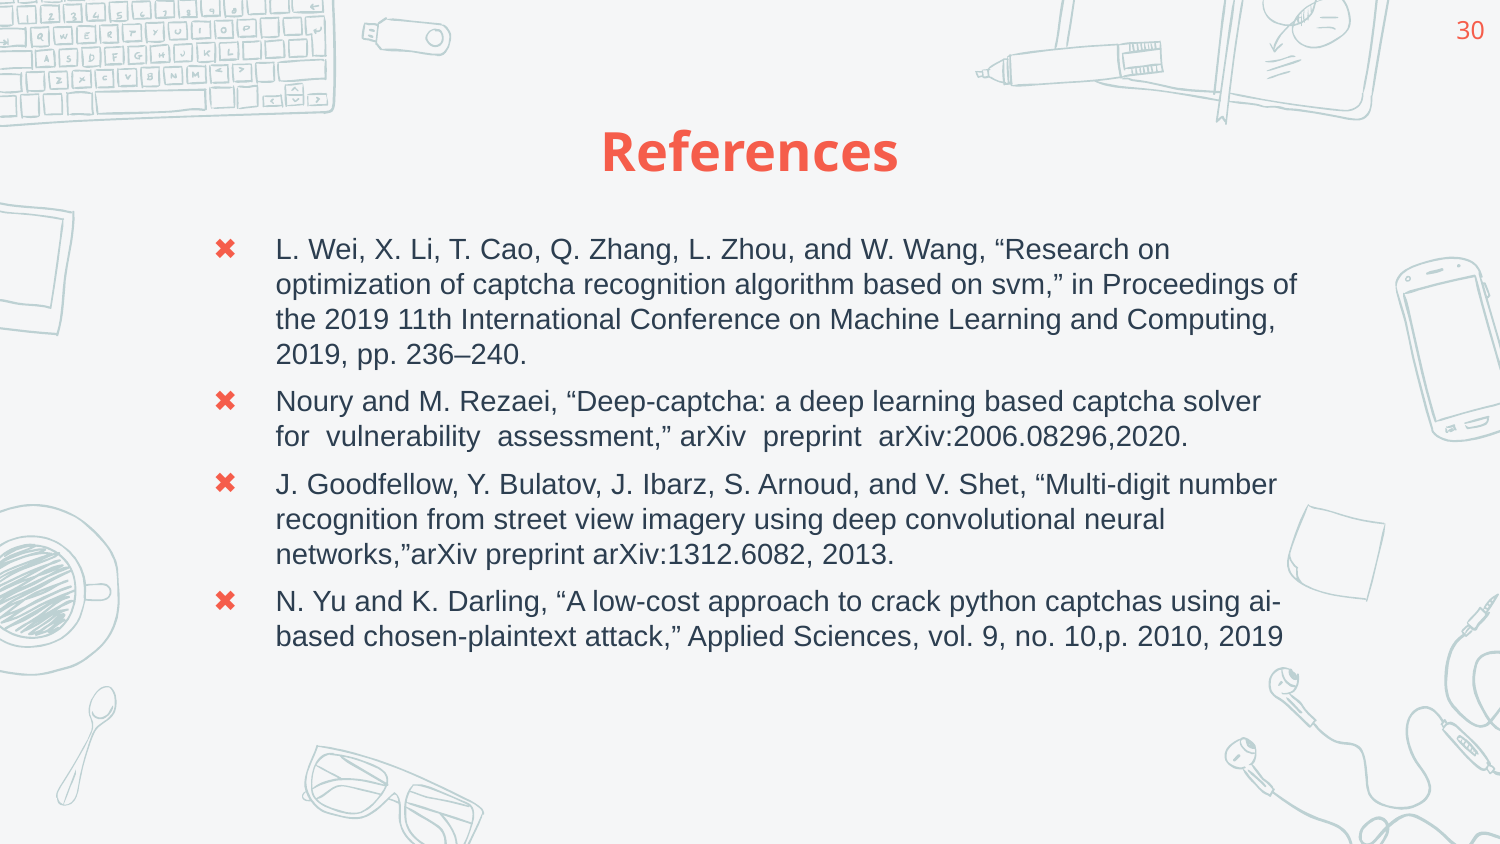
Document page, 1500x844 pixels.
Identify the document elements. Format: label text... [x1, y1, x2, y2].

list L. Wei, X. Li, T. Cao, Q. Zhang, L. Zhou, and W. Wang, “Research on optimization of captcha recognition algorithm based on svm,” in Proceedings of the 2019 11th International Conference on Machine Learning and Computing, 2019, pp. 236–240. Noury and M. Rezaei, “Deep-captcha: a deep learning based captcha solver for vulnerability assessment,” arXiv preprint arXiv:2006.08296,2020. J. Goodfellow, Y. Bulatov, J. Ibarz, S. Arnoud, and V. Shet, “Multi-digit number recognition from street view imagery using deep convolutional neural networks,”arXiv preprint arXiv:1312.6082, 2013. N. Yu and K. Darling, “A low-cost approach to crack python captchas using ai-based chosen-plaintext attack,” Applied Sciences, vol. 9, no. 10,p. 2010, 2019 [185, 215, 1315, 790]
slide_number ‹#› [1435, 0, 1500, 53]
title References [185, 102, 1315, 198]
